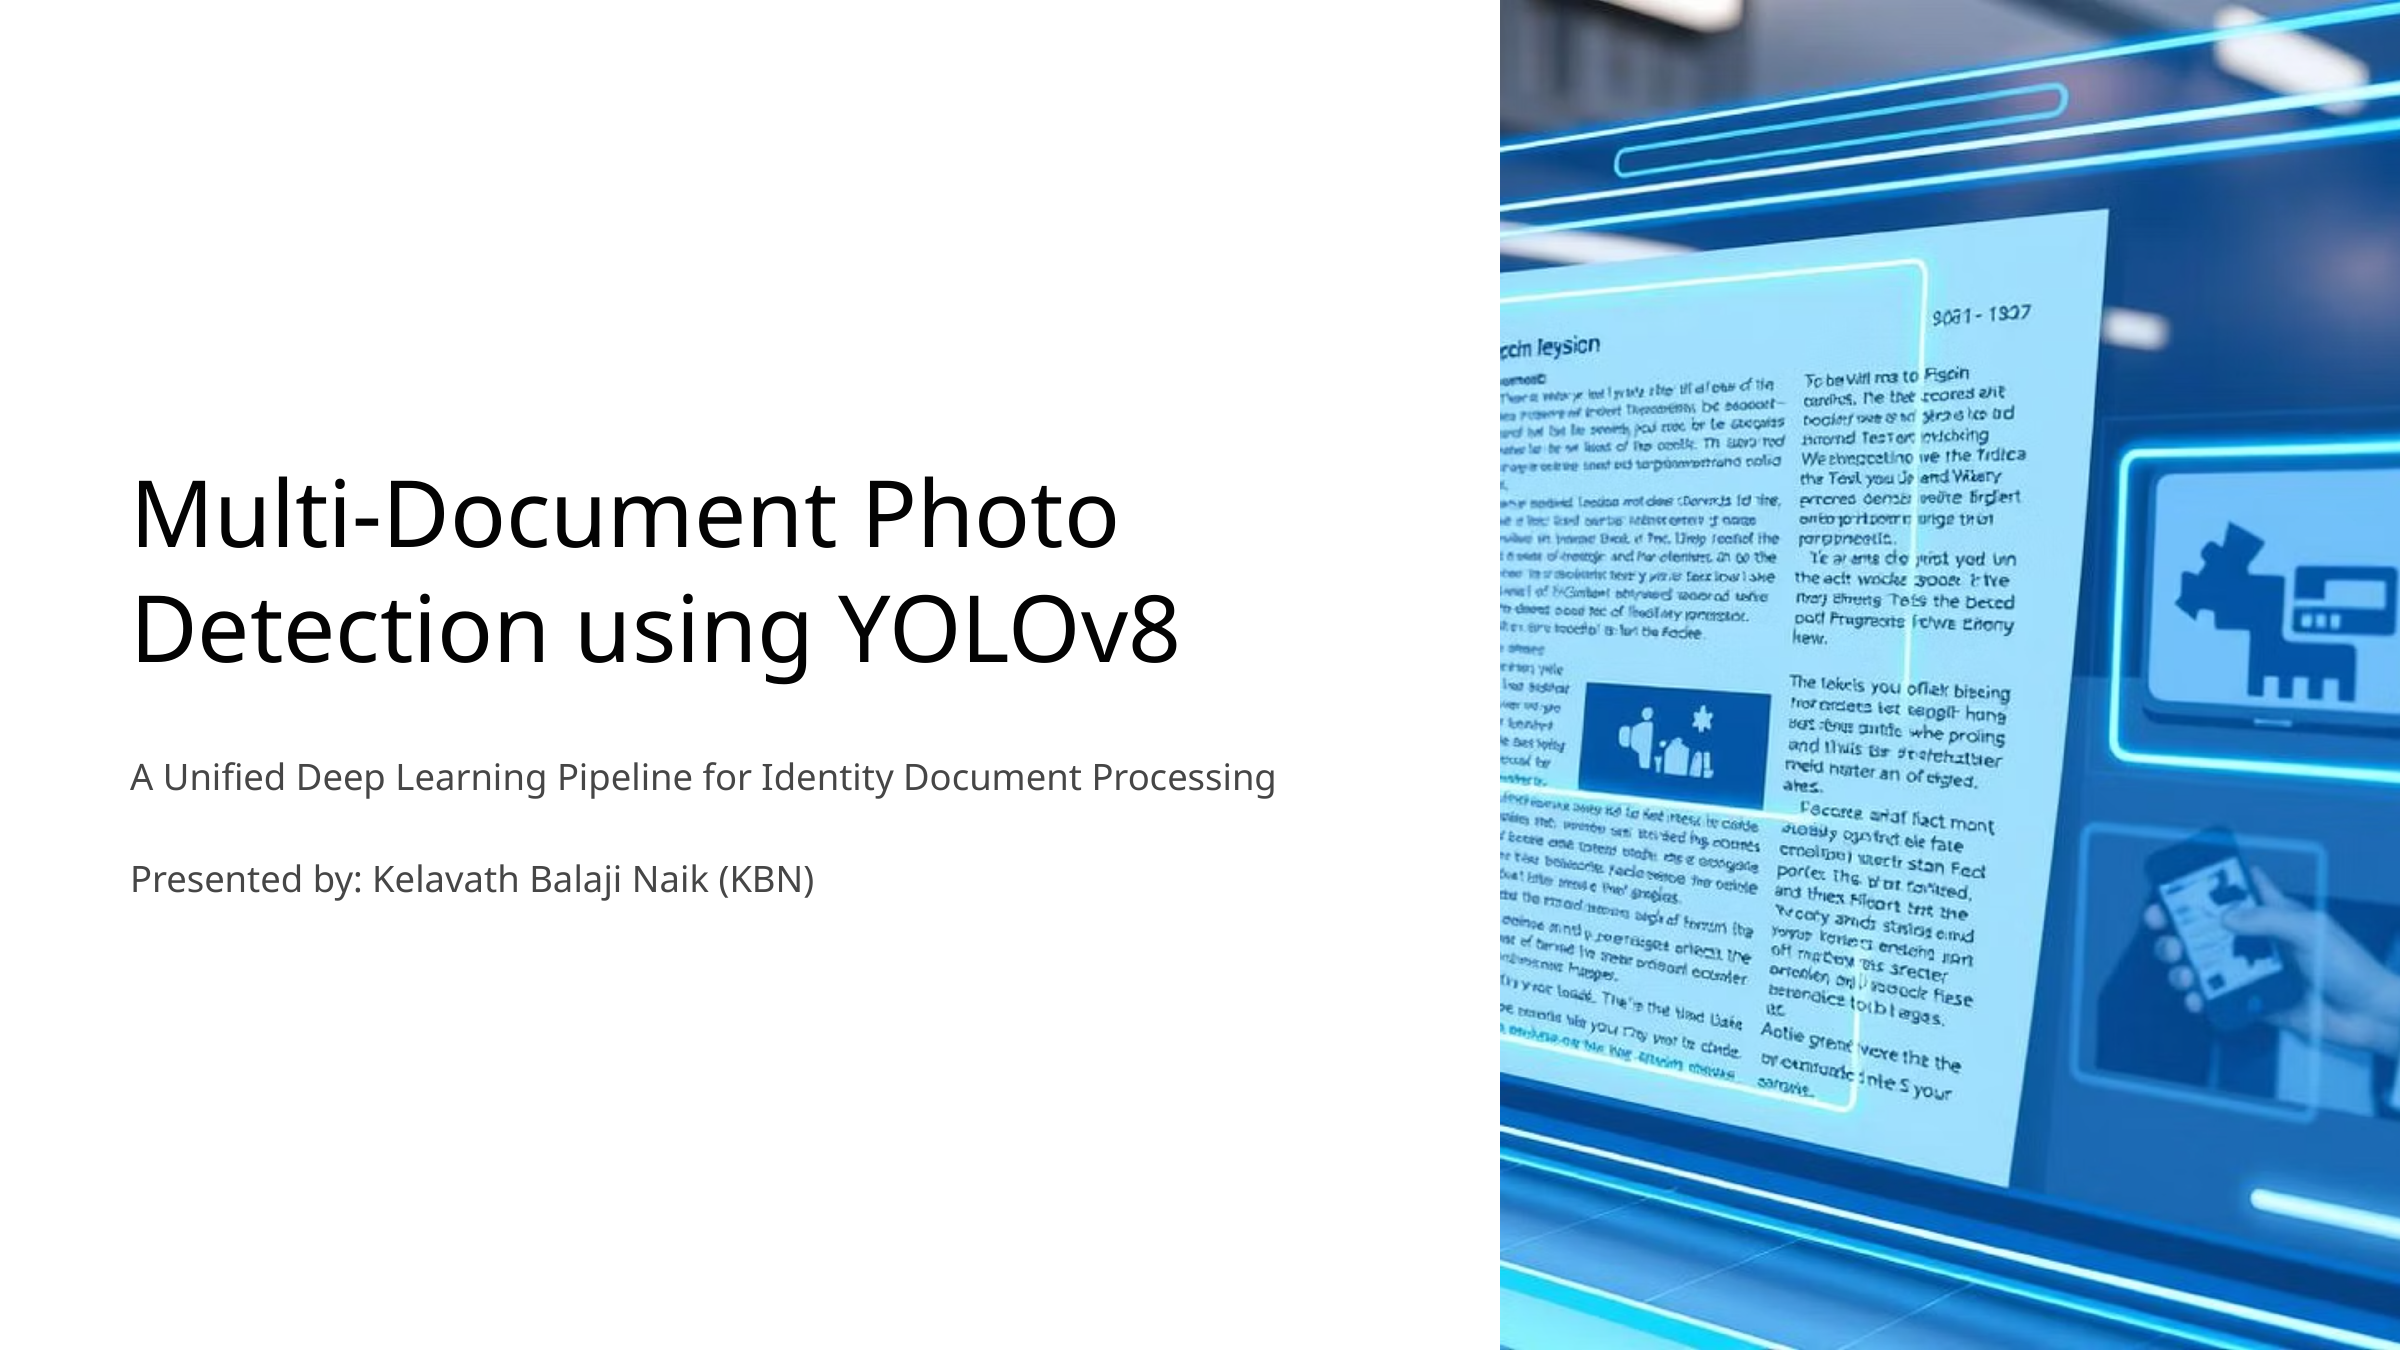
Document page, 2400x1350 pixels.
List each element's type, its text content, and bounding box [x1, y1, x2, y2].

text_box Presented by: Kelavath Balaji Naik (KBN) [130, 840, 1370, 900]
picture [1499, 0, 2400, 1350]
text_box Multi-Document Photo Detection using YOLOv8 [130, 450, 1370, 683]
text_box A Unified Deep Learning Pipeline for Identity Document Processing [130, 738, 1370, 799]
